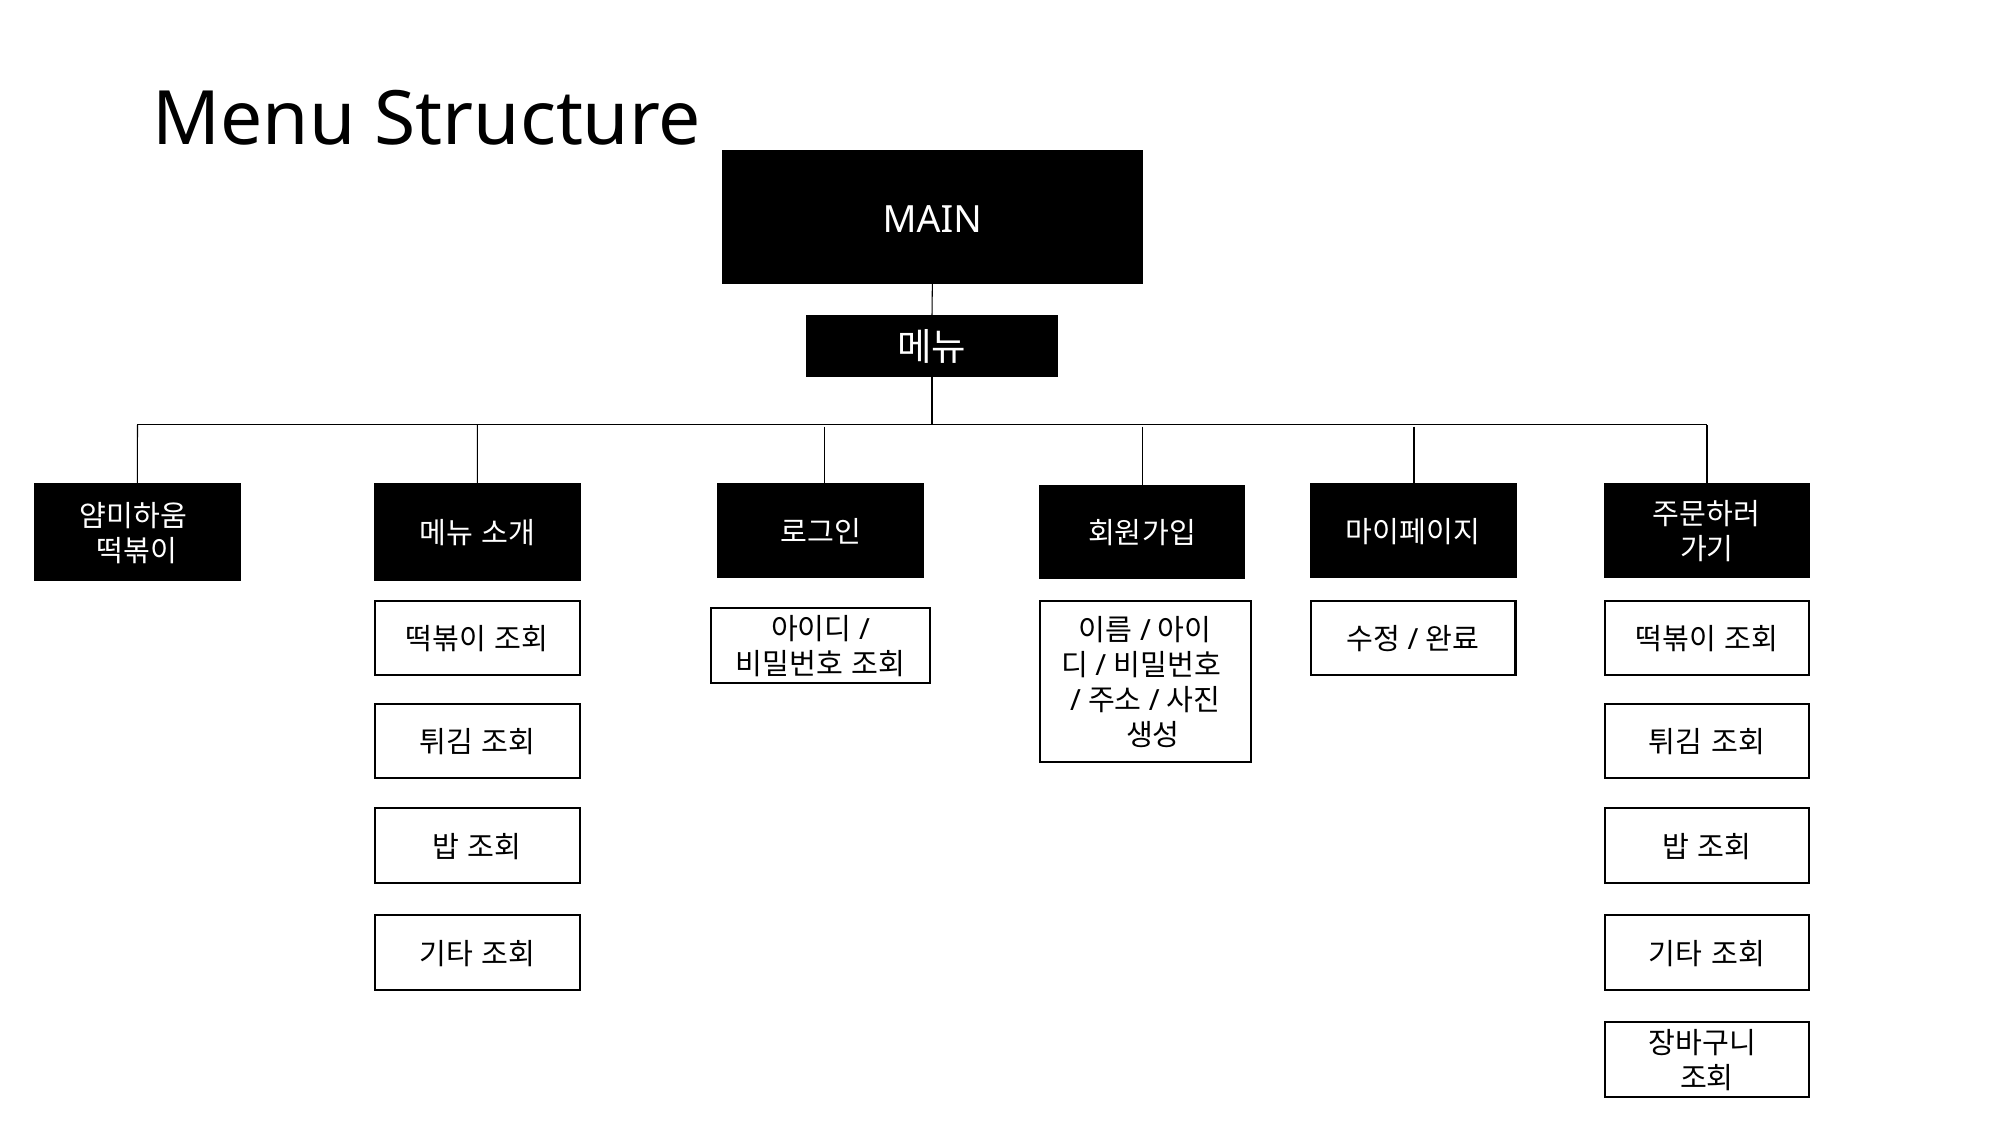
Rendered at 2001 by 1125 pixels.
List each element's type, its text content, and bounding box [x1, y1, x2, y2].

text_box 메뉴 [806, 315, 1058, 377]
text_box 떡볶이 조회 [1604, 600, 1810, 676]
text_box 마이페이지 [1310, 483, 1517, 578]
text_box 회원가입 [1039, 485, 1245, 579]
text_box 기타 조회 [374, 914, 581, 991]
text_box 기타 조회 [1604, 914, 1810, 991]
text_box 밥 조회 [374, 807, 581, 884]
text_box 장바구니 조회 [1604, 1021, 1810, 1098]
text_box 메뉴 소개 [374, 483, 581, 581]
text_box 로그인 [717, 483, 924, 578]
text_box MAIN [722, 150, 1143, 284]
text_box 밥 조회 [1604, 807, 1810, 884]
text_box 얌미하움 떡볶이 [34, 483, 241, 581]
text_box 튀김 조회 [374, 703, 581, 779]
text_box 주문하러 가기 [1604, 483, 1810, 578]
text_box 떡볶이 조회 [374, 600, 581, 676]
text_box 튀김 조회 [1604, 703, 1810, 779]
title Menu Structure [137, 59, 1863, 181]
text_box 수정/완료 [1310, 600, 1517, 676]
text_box 이름/아이디/비밀번호 /주소/사진 생성 [1039, 600, 1252, 763]
text_box 아이디/ 비밀번호 조회 [710, 607, 931, 684]
